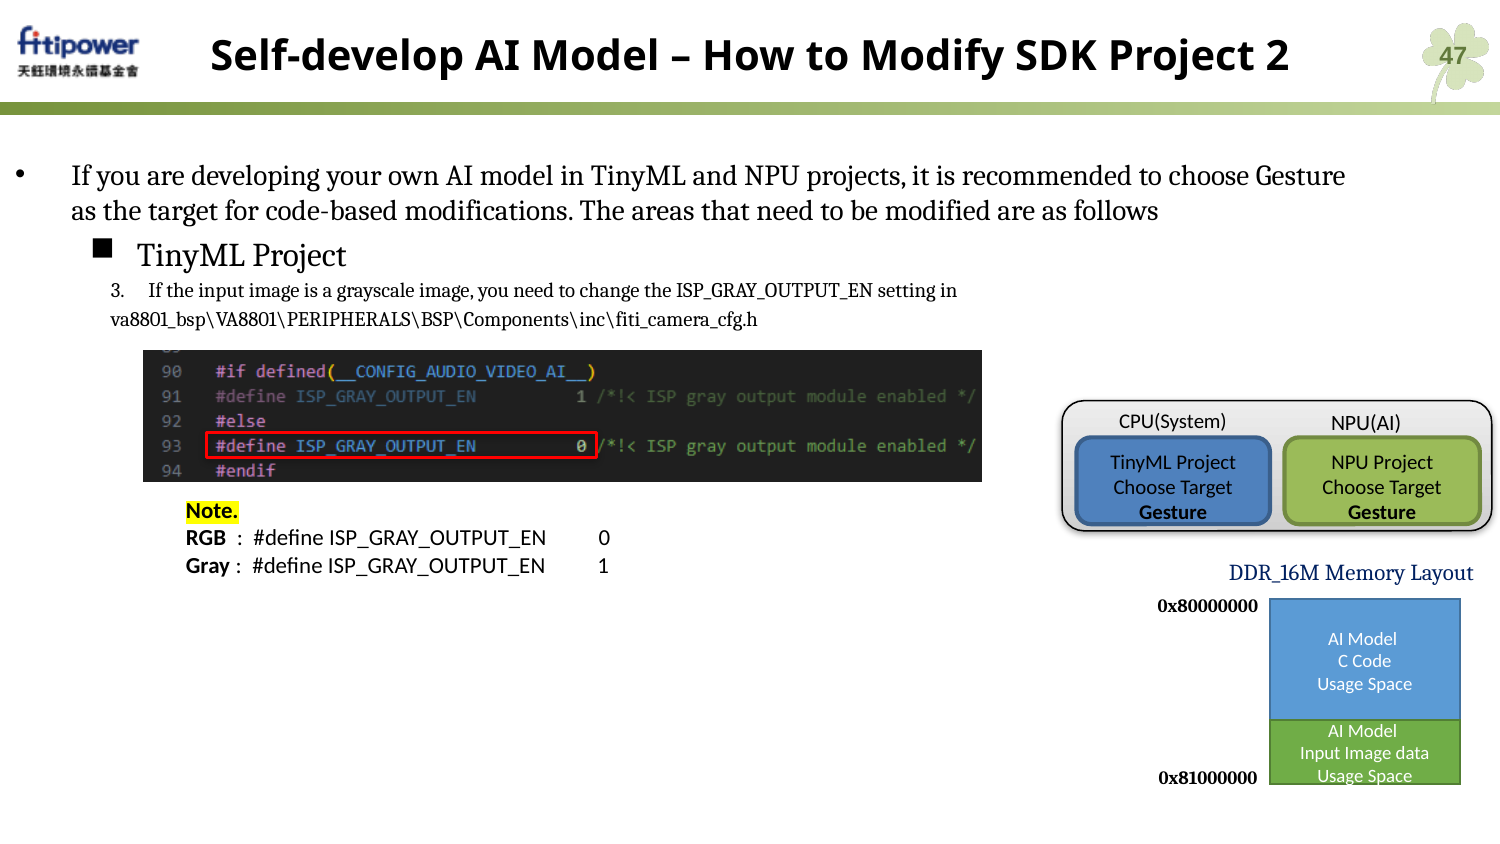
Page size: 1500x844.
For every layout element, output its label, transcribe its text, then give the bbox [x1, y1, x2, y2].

title Self-develop AI Model – How to Modify SDK Project 2 [0, 13, 1500, 95]
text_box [1047, 400, 1492, 531]
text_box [1136, 549, 1497, 797]
slide_number 47 [1417, 32, 1490, 77]
picture [142, 350, 983, 483]
picture [1404, 95, 1500, 115]
list If you are developing your own AI model in TinyML and NPU projects, it is recommended to choose Gesture as the target for code-based modifications. The areas that need to be modified are as follows TinyML Project If the input image is a grayscale image, you need to change the ISP_GRAY_OUTPUT_EN setting in va8801_bsp\VA8801\PERIPHERALS\BSP\Components\inc\fiti_camera_cfg.h [0, 148, 1367, 685]
text_box Note. RGB : #define ISP_GRAY_OUTPUT_EN 0 Gray : #define ISP_GRAY_OUTPUT_EN 1 [171, 490, 689, 586]
